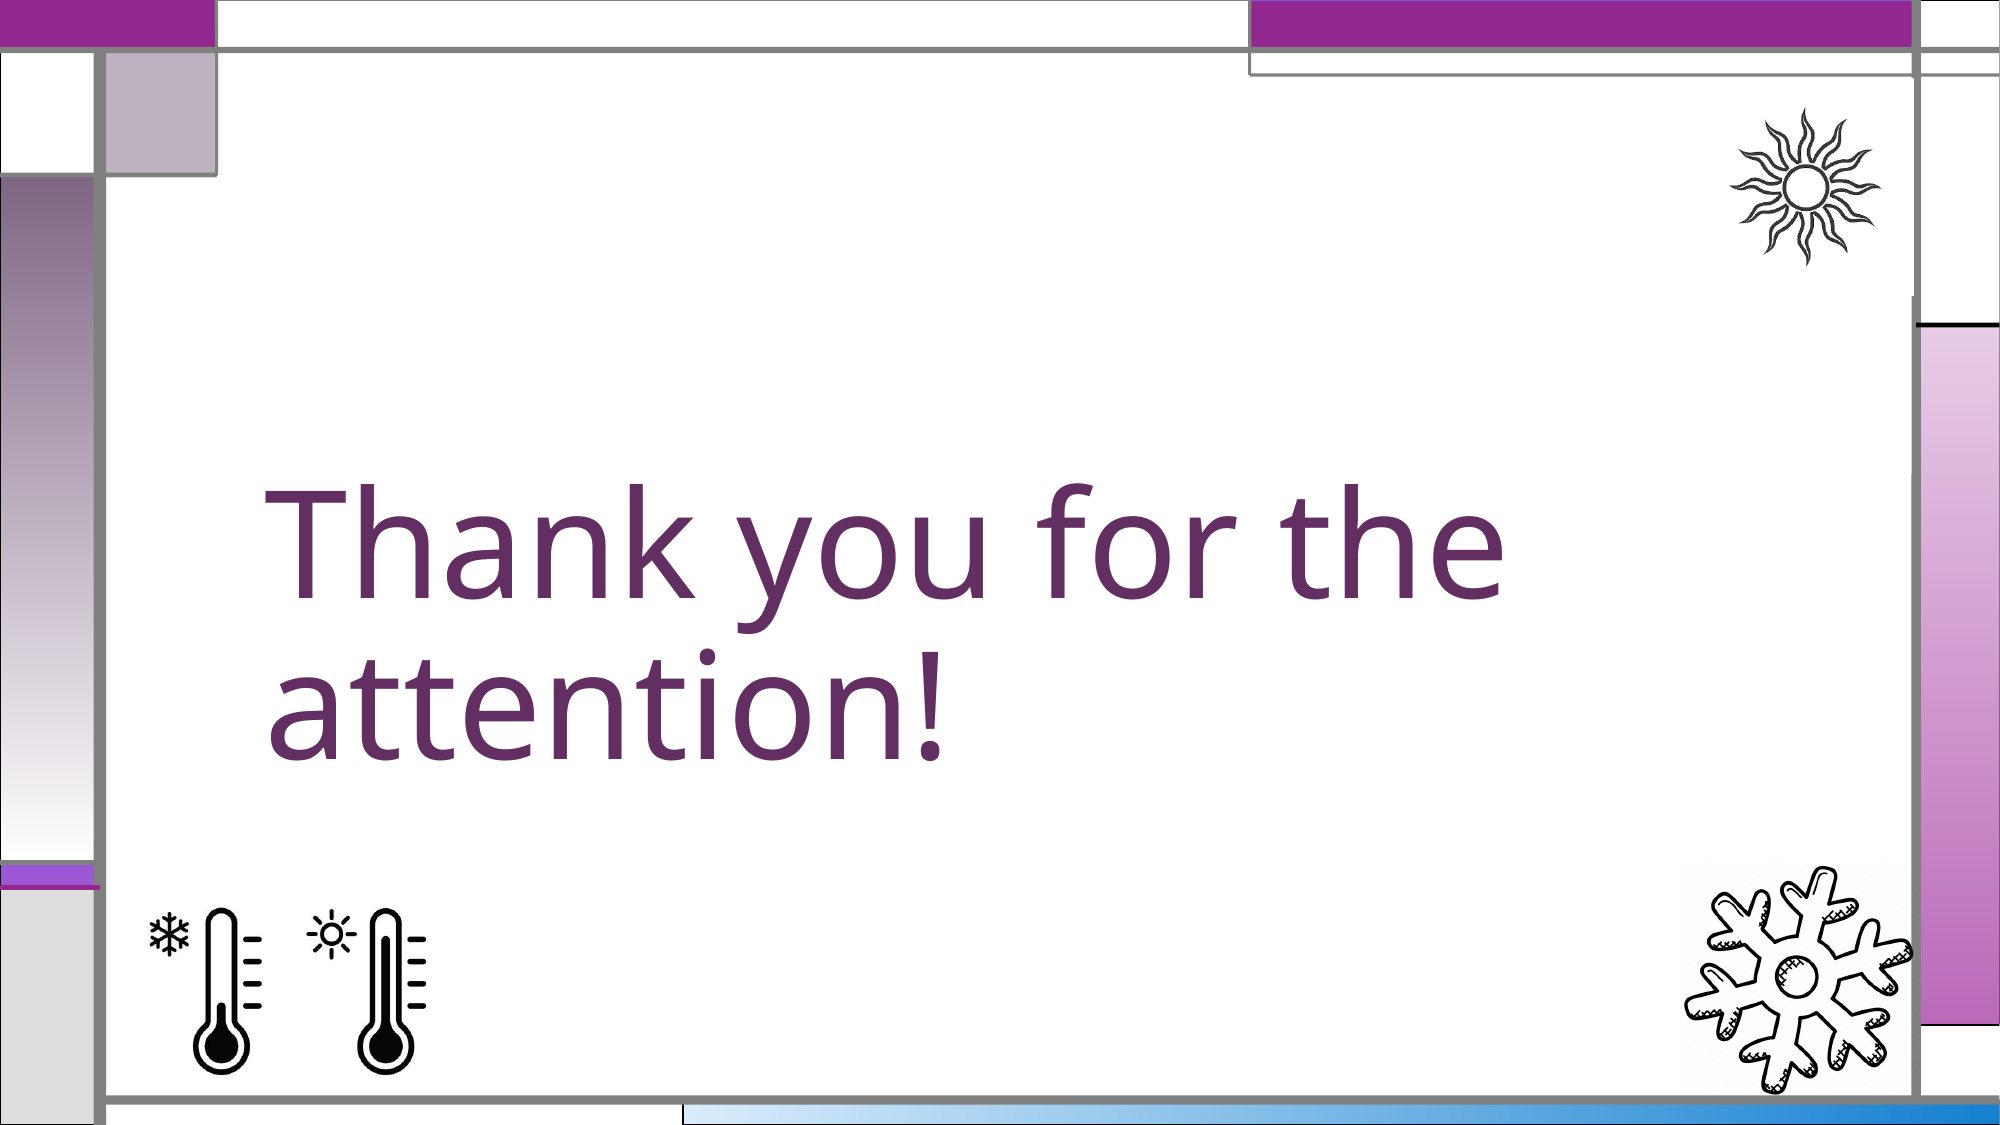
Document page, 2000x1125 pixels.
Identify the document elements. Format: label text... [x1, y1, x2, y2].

picture [1696, 78, 1914, 296]
picture [1680, 862, 1917, 1098]
title Thank you for the attention! [249, 224, 1750, 800]
picture [109, 887, 474, 1095]
